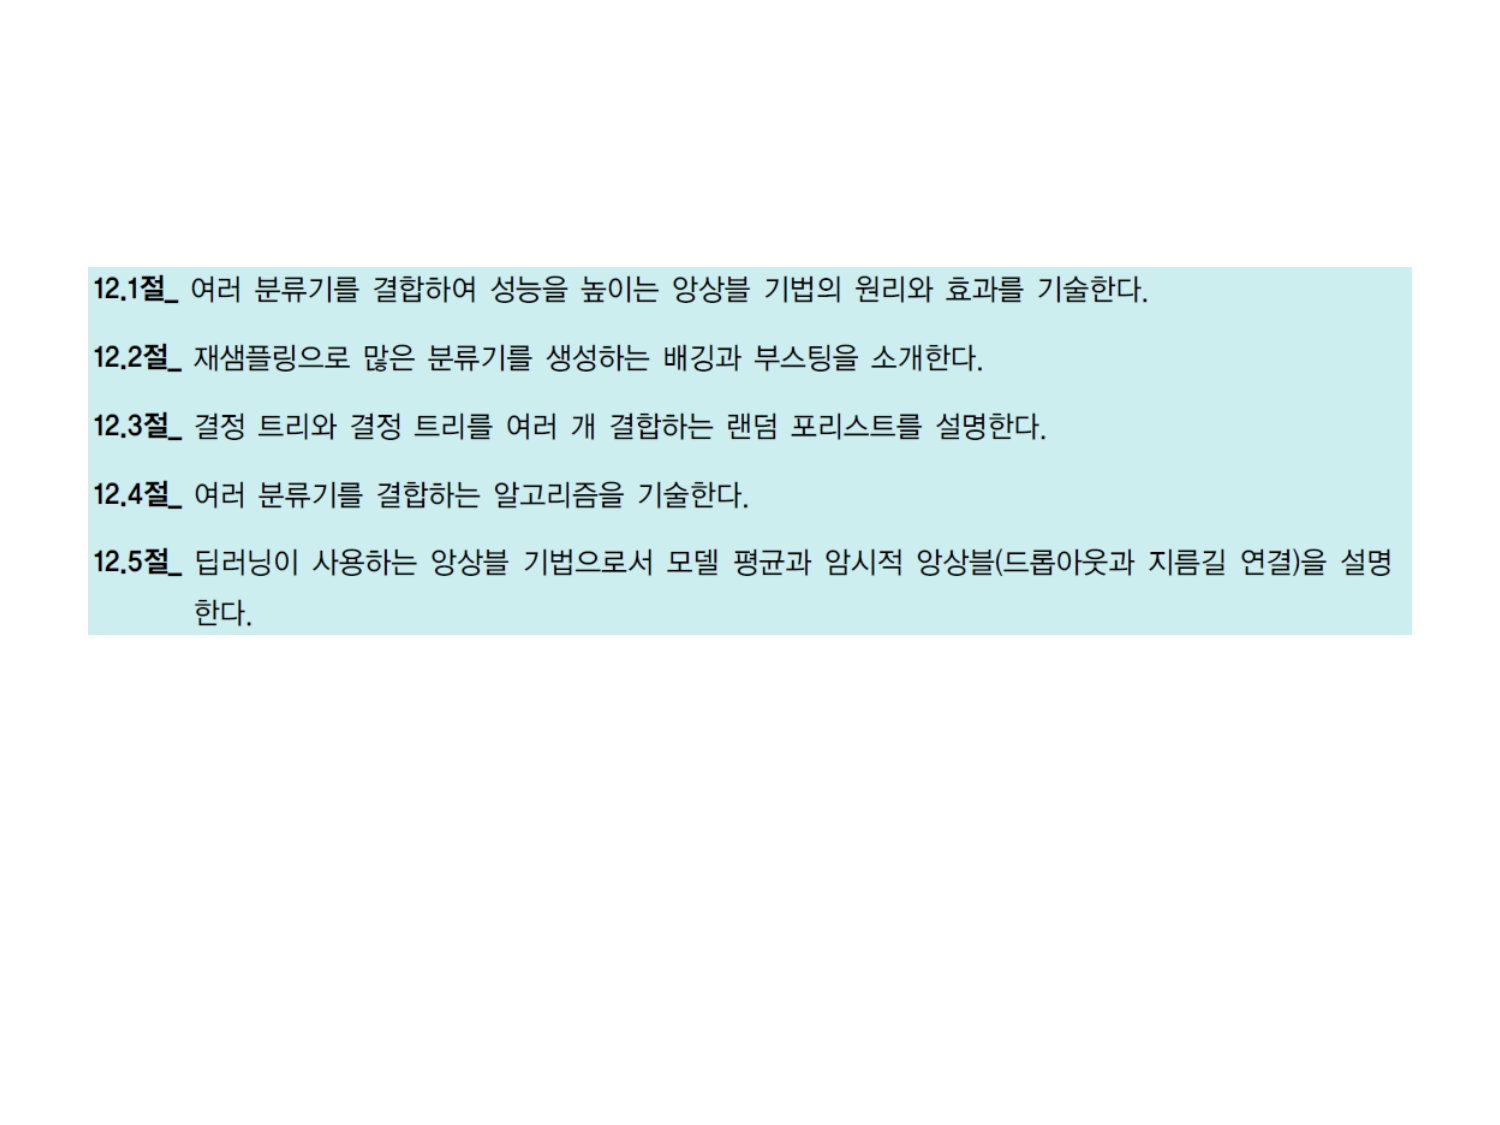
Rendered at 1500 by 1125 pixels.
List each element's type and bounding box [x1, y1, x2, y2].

picture [88, 266, 1412, 635]
text_box [41, 231, 1447, 1125]
